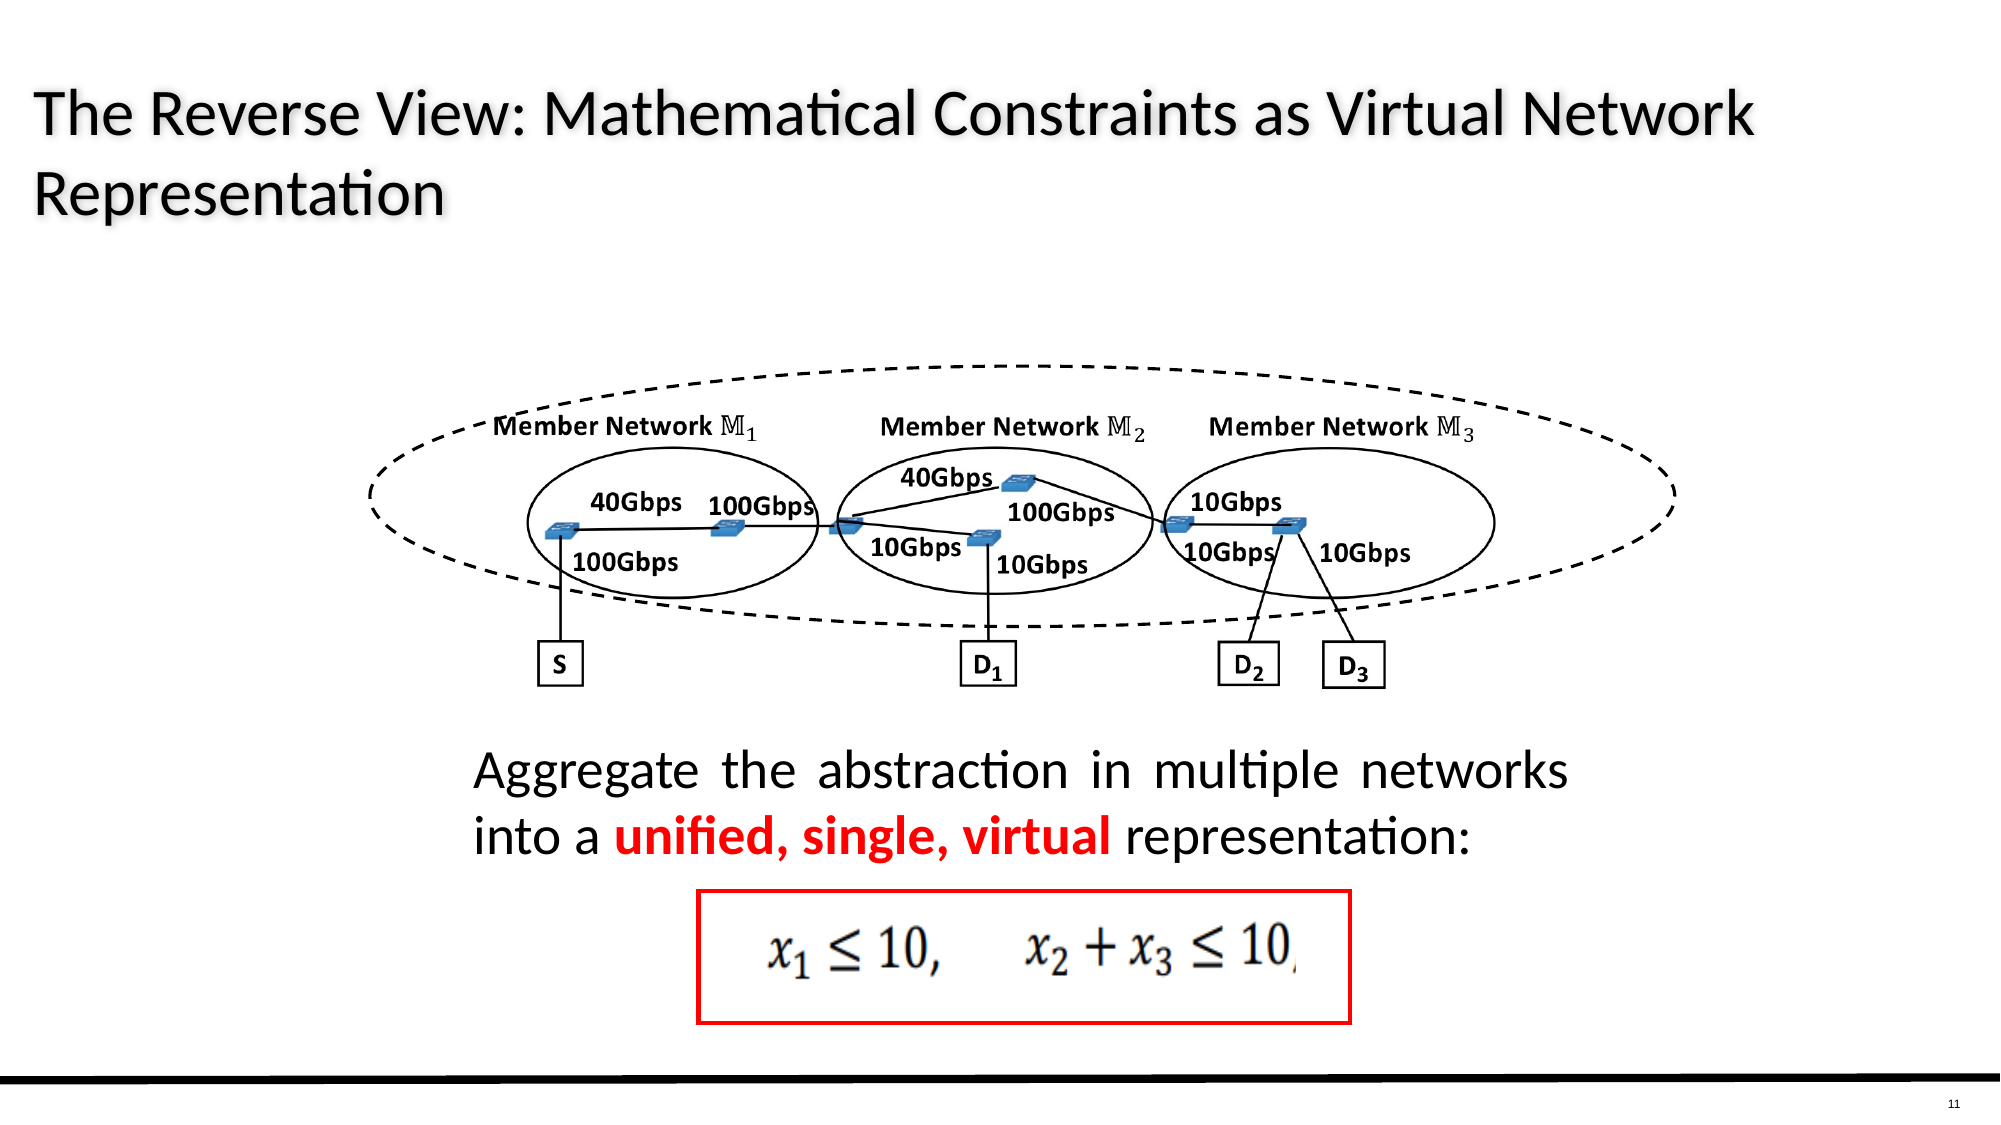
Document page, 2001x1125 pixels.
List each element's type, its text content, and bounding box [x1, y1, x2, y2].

text_box [698, 891, 1350, 1023]
list Aggregate the abstraction in multiple networks into a unified, single, virtual representation: [458, 725, 1587, 882]
text_box [588, 366, 1457, 399]
title The Reverse View: Mathematical Constraints as Virtual Network Representation [18, 39, 2000, 258]
picture [748, 903, 976, 991]
picture [485, 401, 1498, 703]
text_box [369, 423, 480, 569]
text_box [1502, 408, 1675, 585]
picture [995, 903, 1296, 991]
